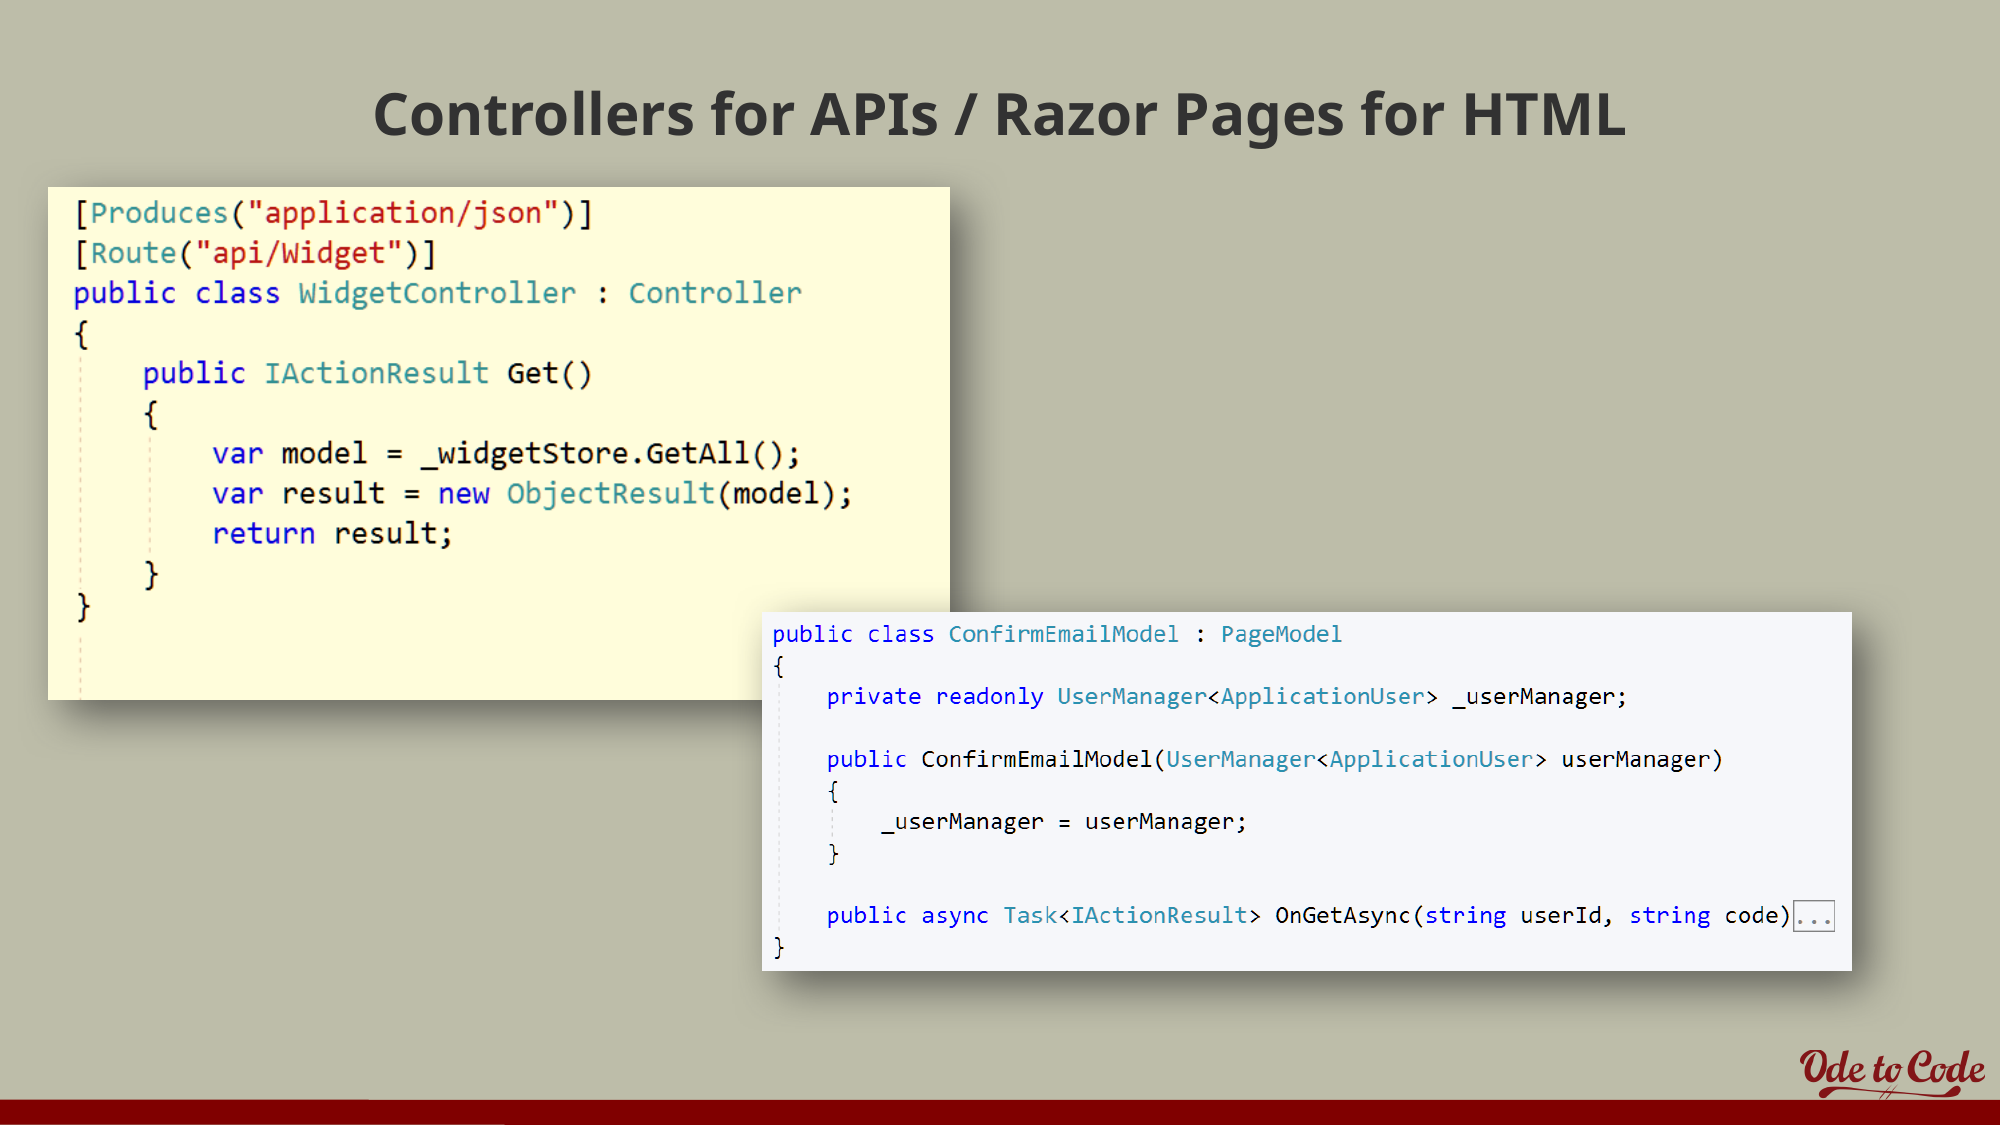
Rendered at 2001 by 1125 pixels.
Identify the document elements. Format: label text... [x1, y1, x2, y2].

picture [1800, 1050, 1985, 1100]
picture [48, 187, 1852, 972]
title Controllers for APIs / Razor Pages for HTML [99, 49, 1901, 176]
